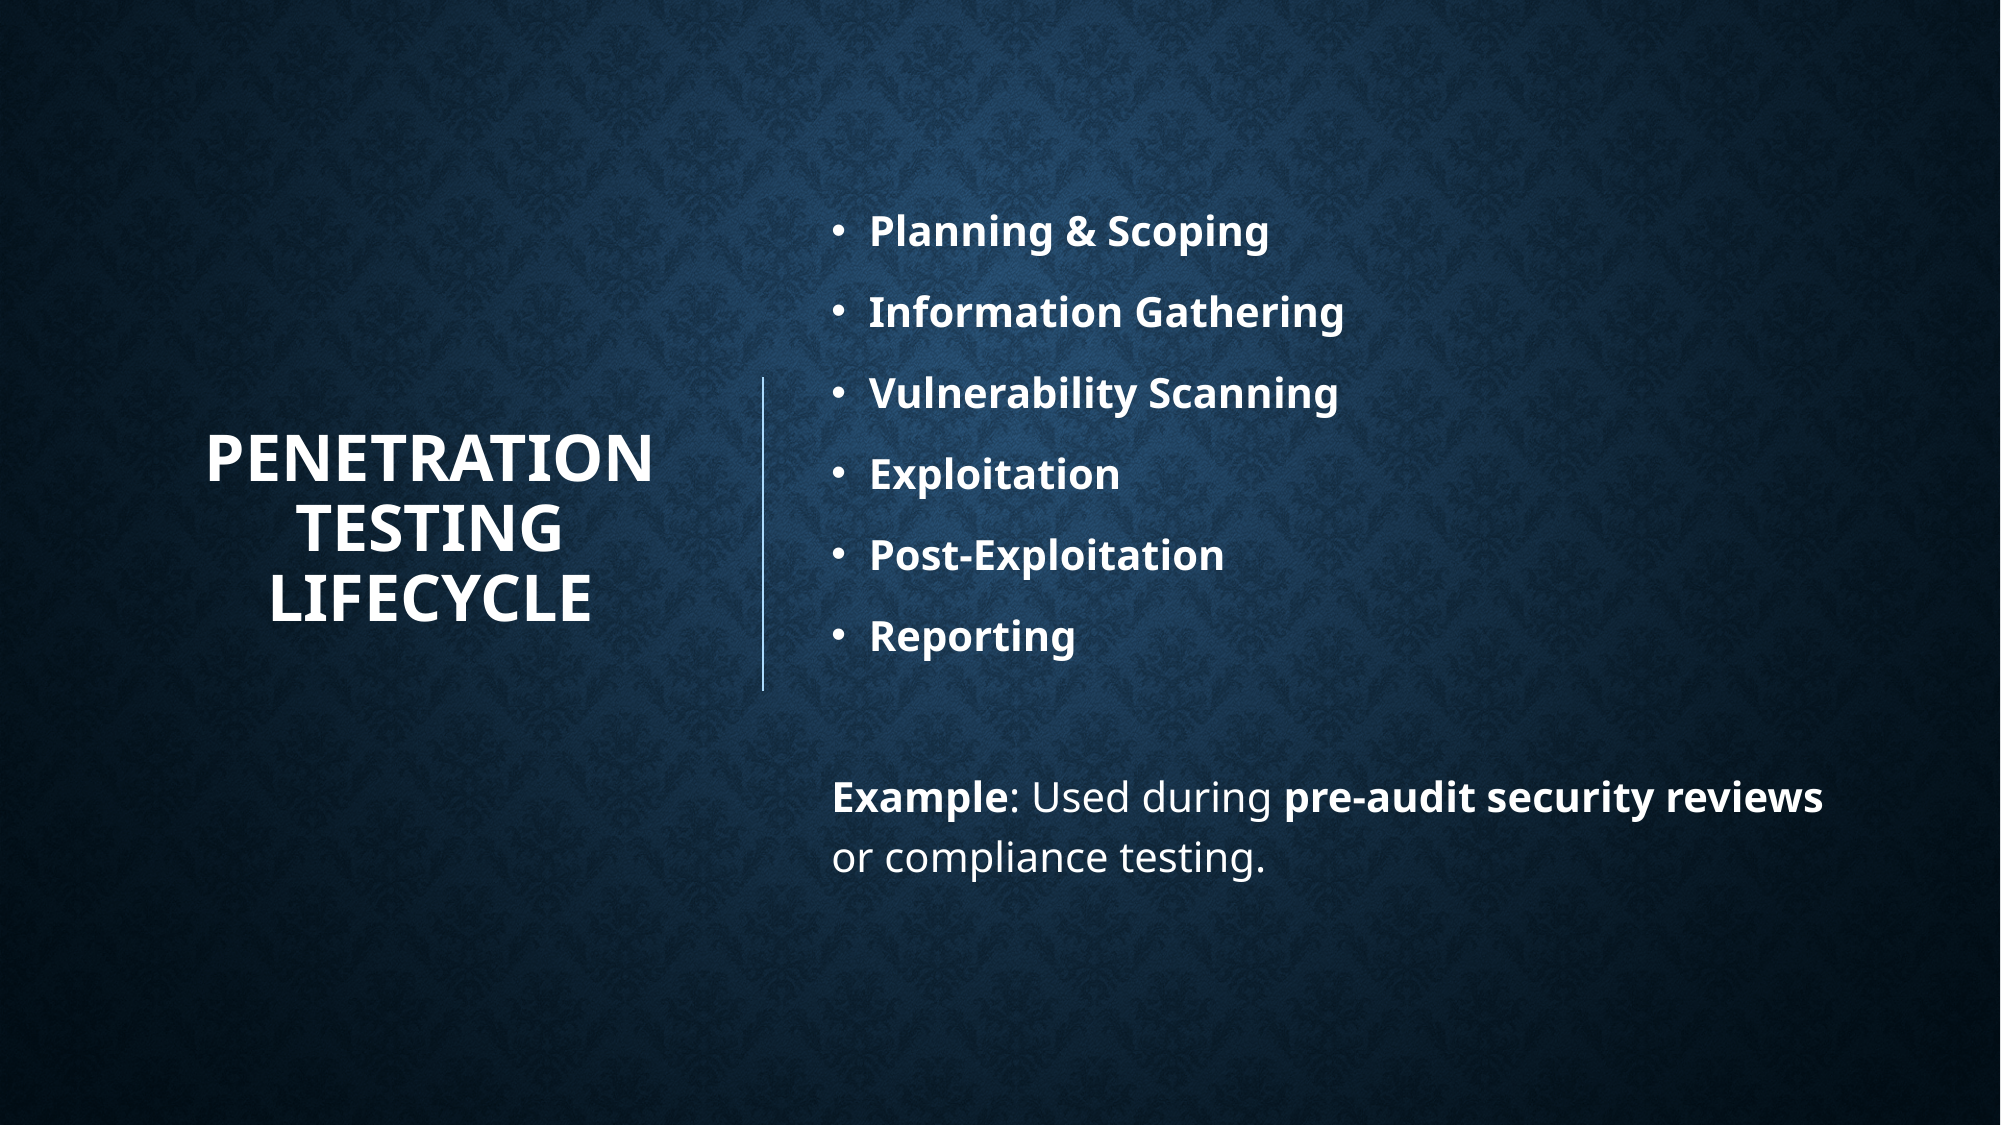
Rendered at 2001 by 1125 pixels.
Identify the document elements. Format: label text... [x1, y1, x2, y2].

title Penetration Testing Lifecycle [149, 152, 711, 910]
text_box [0, 0, 2000, 1125]
list Planning & Scoping Information Gathering Vulnerability Scanning Exploitation Post-Exploitation Reporting Example: Used during pre-audit security reviews or compliance testing. [816, 159, 1849, 917]
